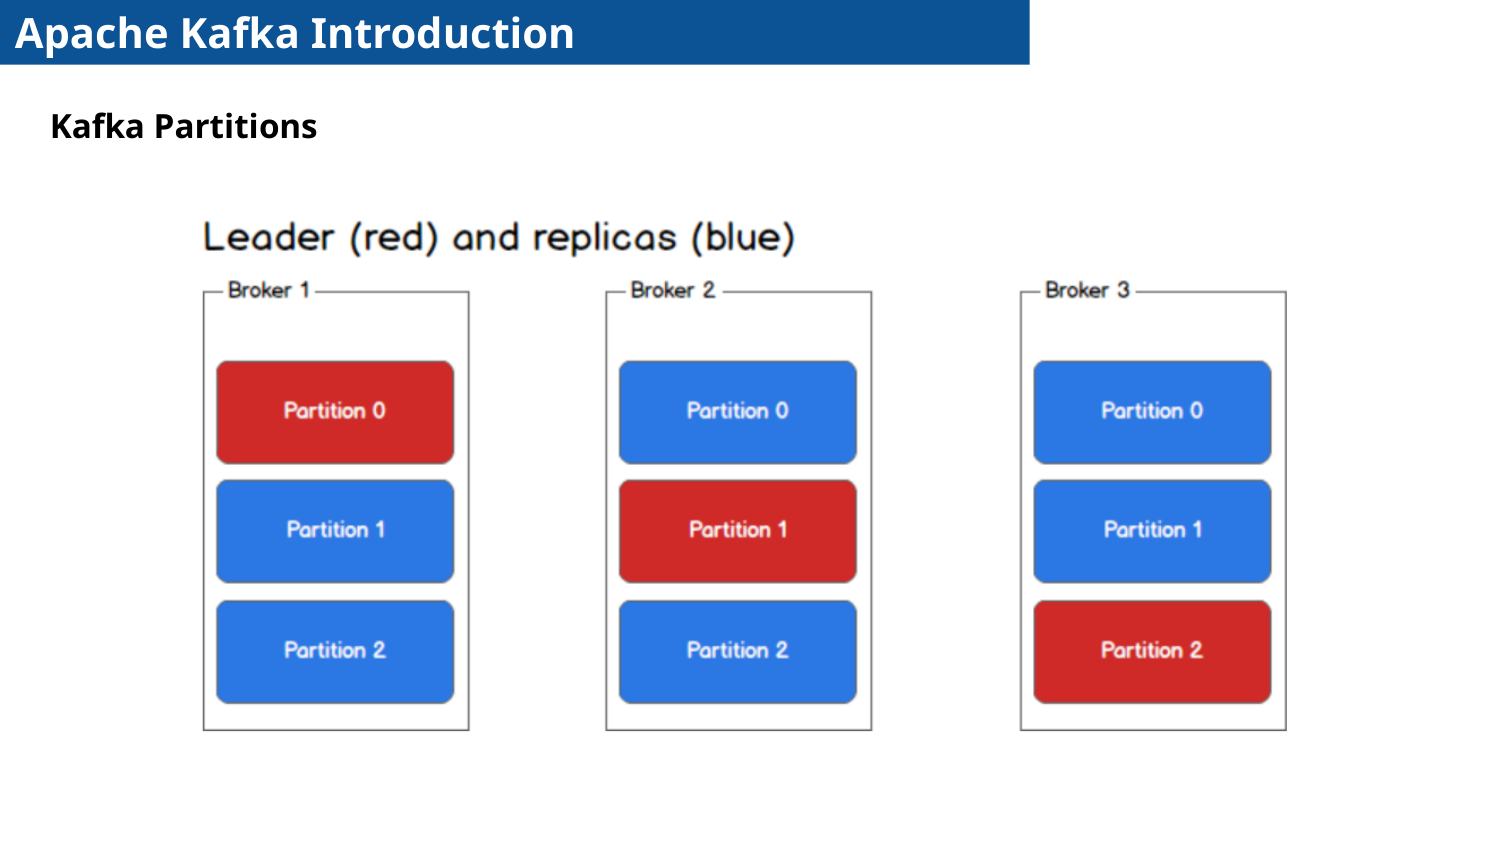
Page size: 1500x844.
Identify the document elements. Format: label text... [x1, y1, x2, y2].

text_box Apache Kafka Introduction [0, 0, 1030, 65]
text_box Kafka Partitions [14, 78, 767, 153]
picture [187, 209, 1305, 748]
